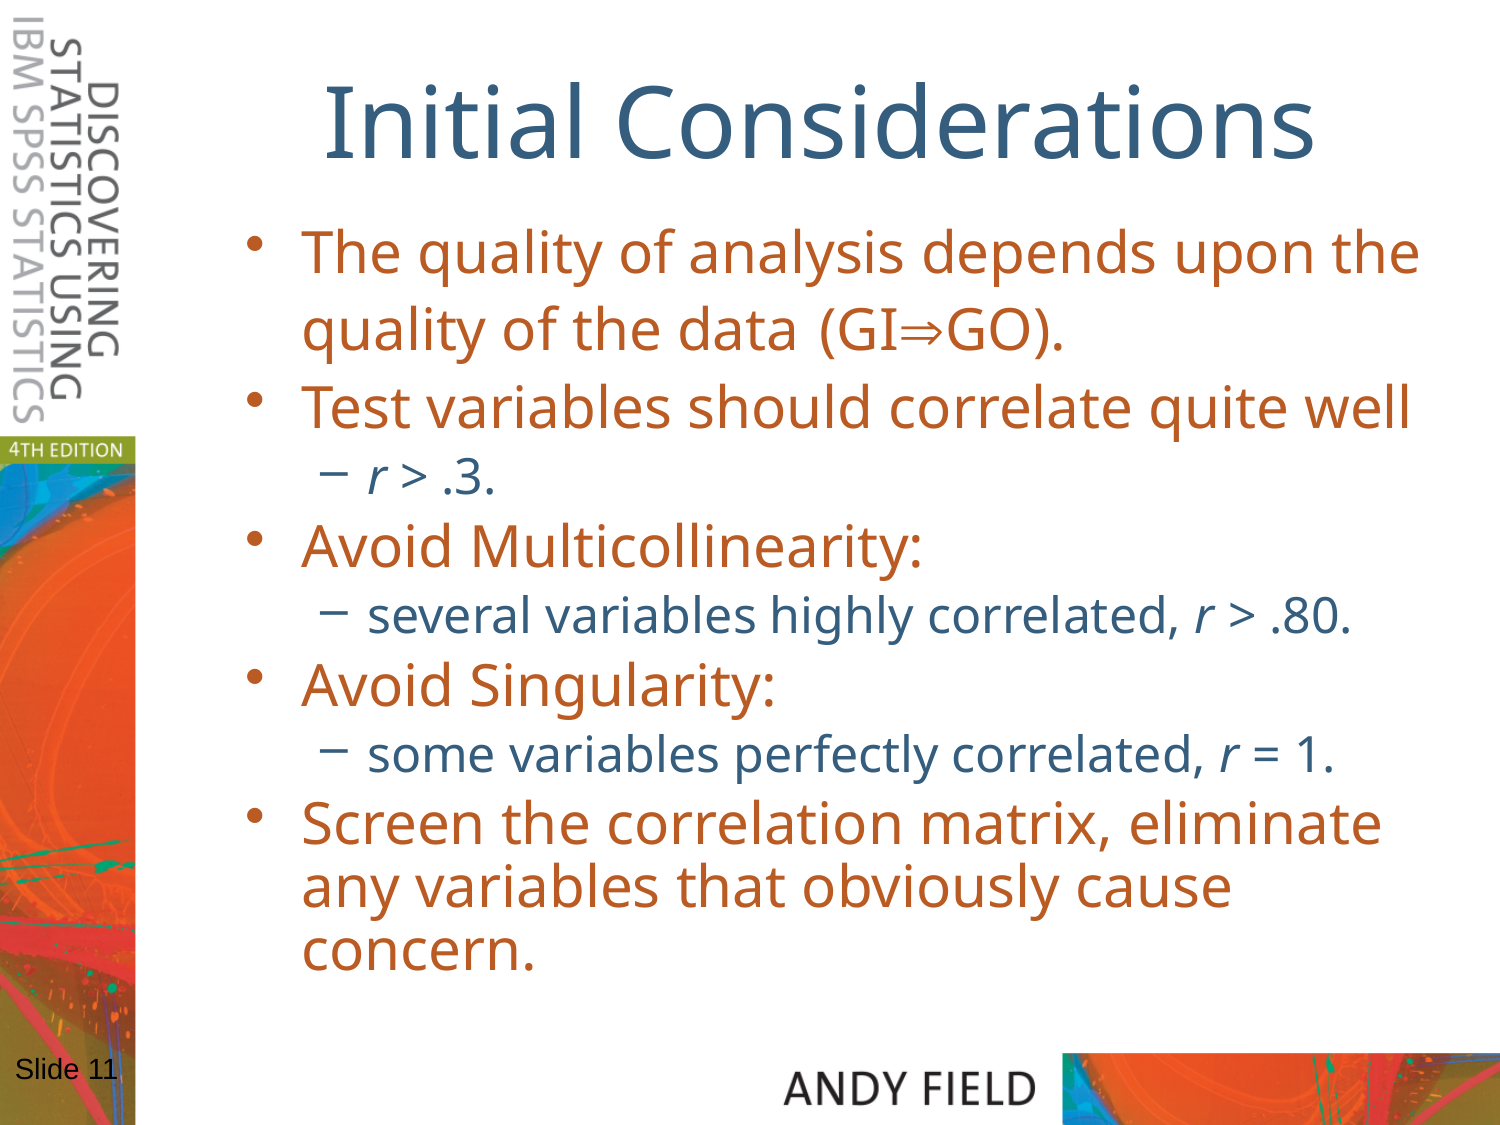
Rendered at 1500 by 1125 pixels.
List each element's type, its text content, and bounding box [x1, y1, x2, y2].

list The quality of analysis depends upon the quality of the data (GIGO). Test variables should correlate quite well r > .3. Avoid Multicollinearity: several variables highly correlated, r > .80. Avoid Singularity: some variables perfectly correlated, r = 1. Screen the correlation matrix, eliminate any variables that obviously cause concern. [230, 215, 1441, 988]
slide_number Slide 11 [0, 1042, 141, 1103]
title Initial Considerations [183, 37, 1459, 200]
